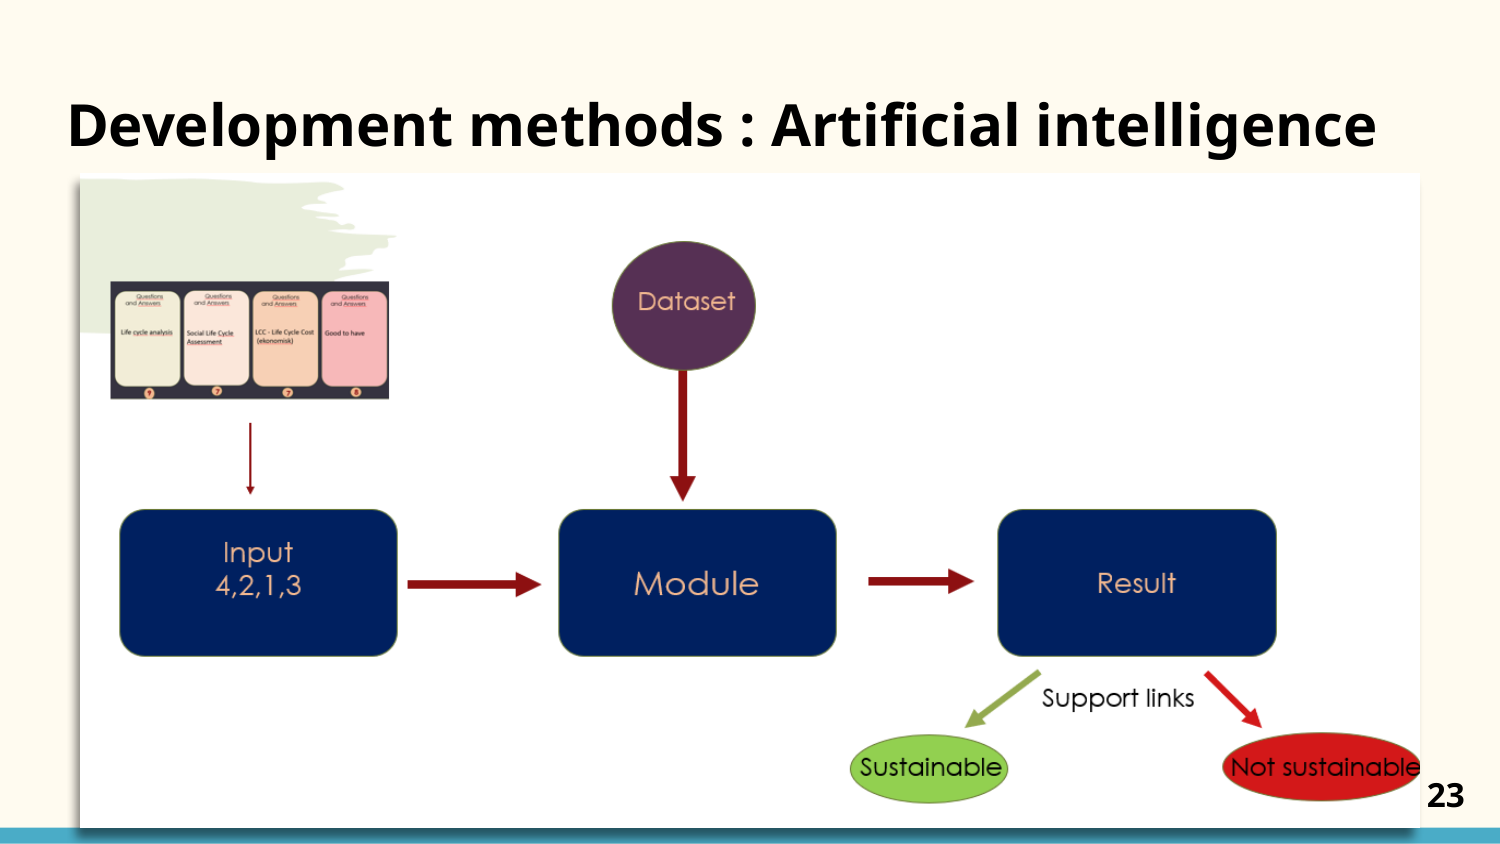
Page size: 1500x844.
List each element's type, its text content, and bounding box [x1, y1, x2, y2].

picture [80, 173, 1420, 829]
title Development methods : Artificial intelligence [51, 72, 1449, 174]
slide_number ‹#› [1424, 764, 1480, 830]
